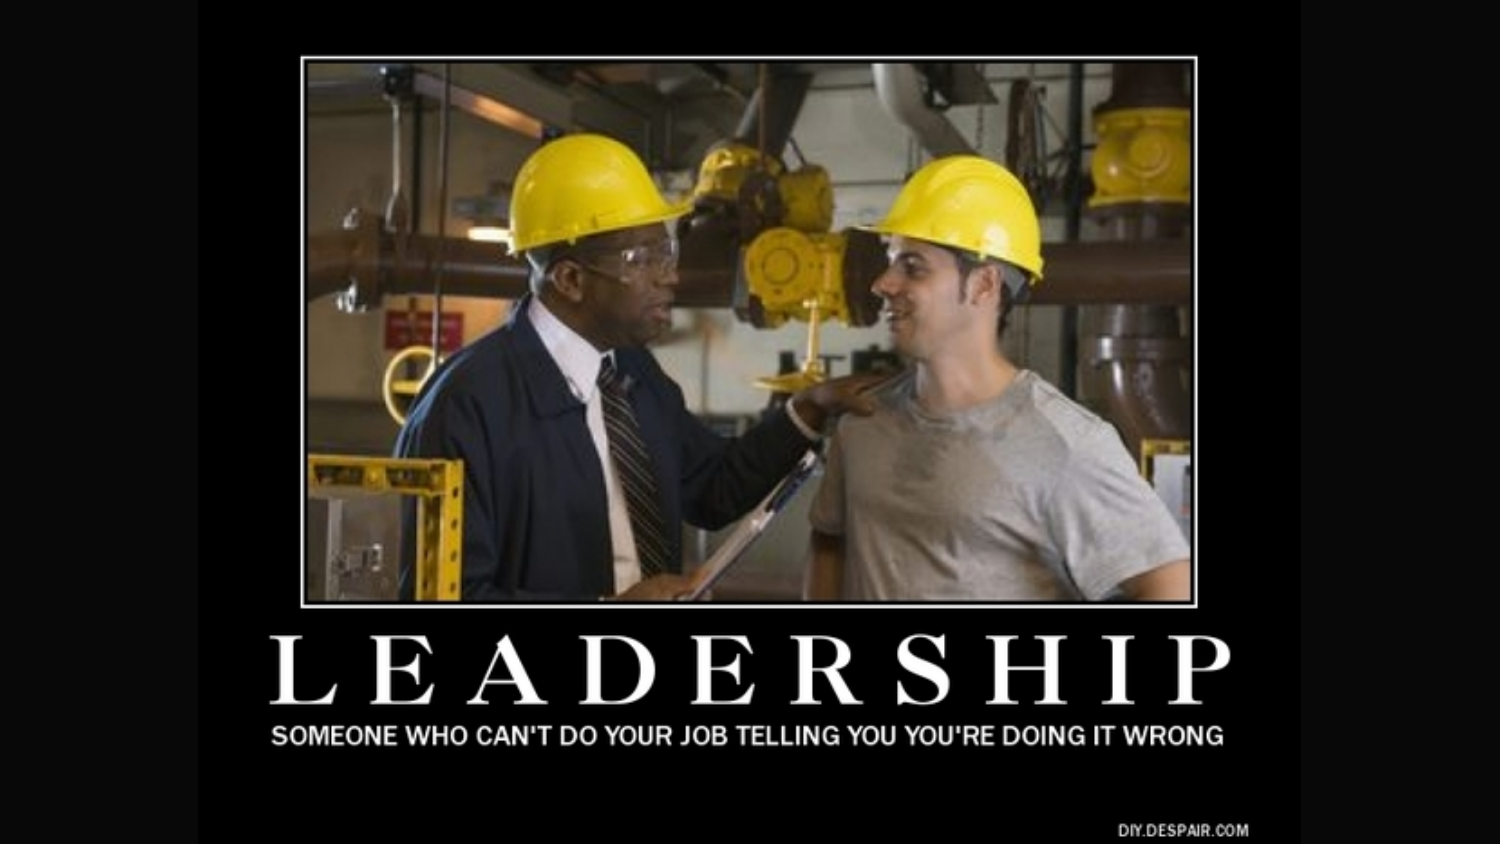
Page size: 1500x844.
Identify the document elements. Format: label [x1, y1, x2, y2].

picture [198, 0, 1302, 844]
